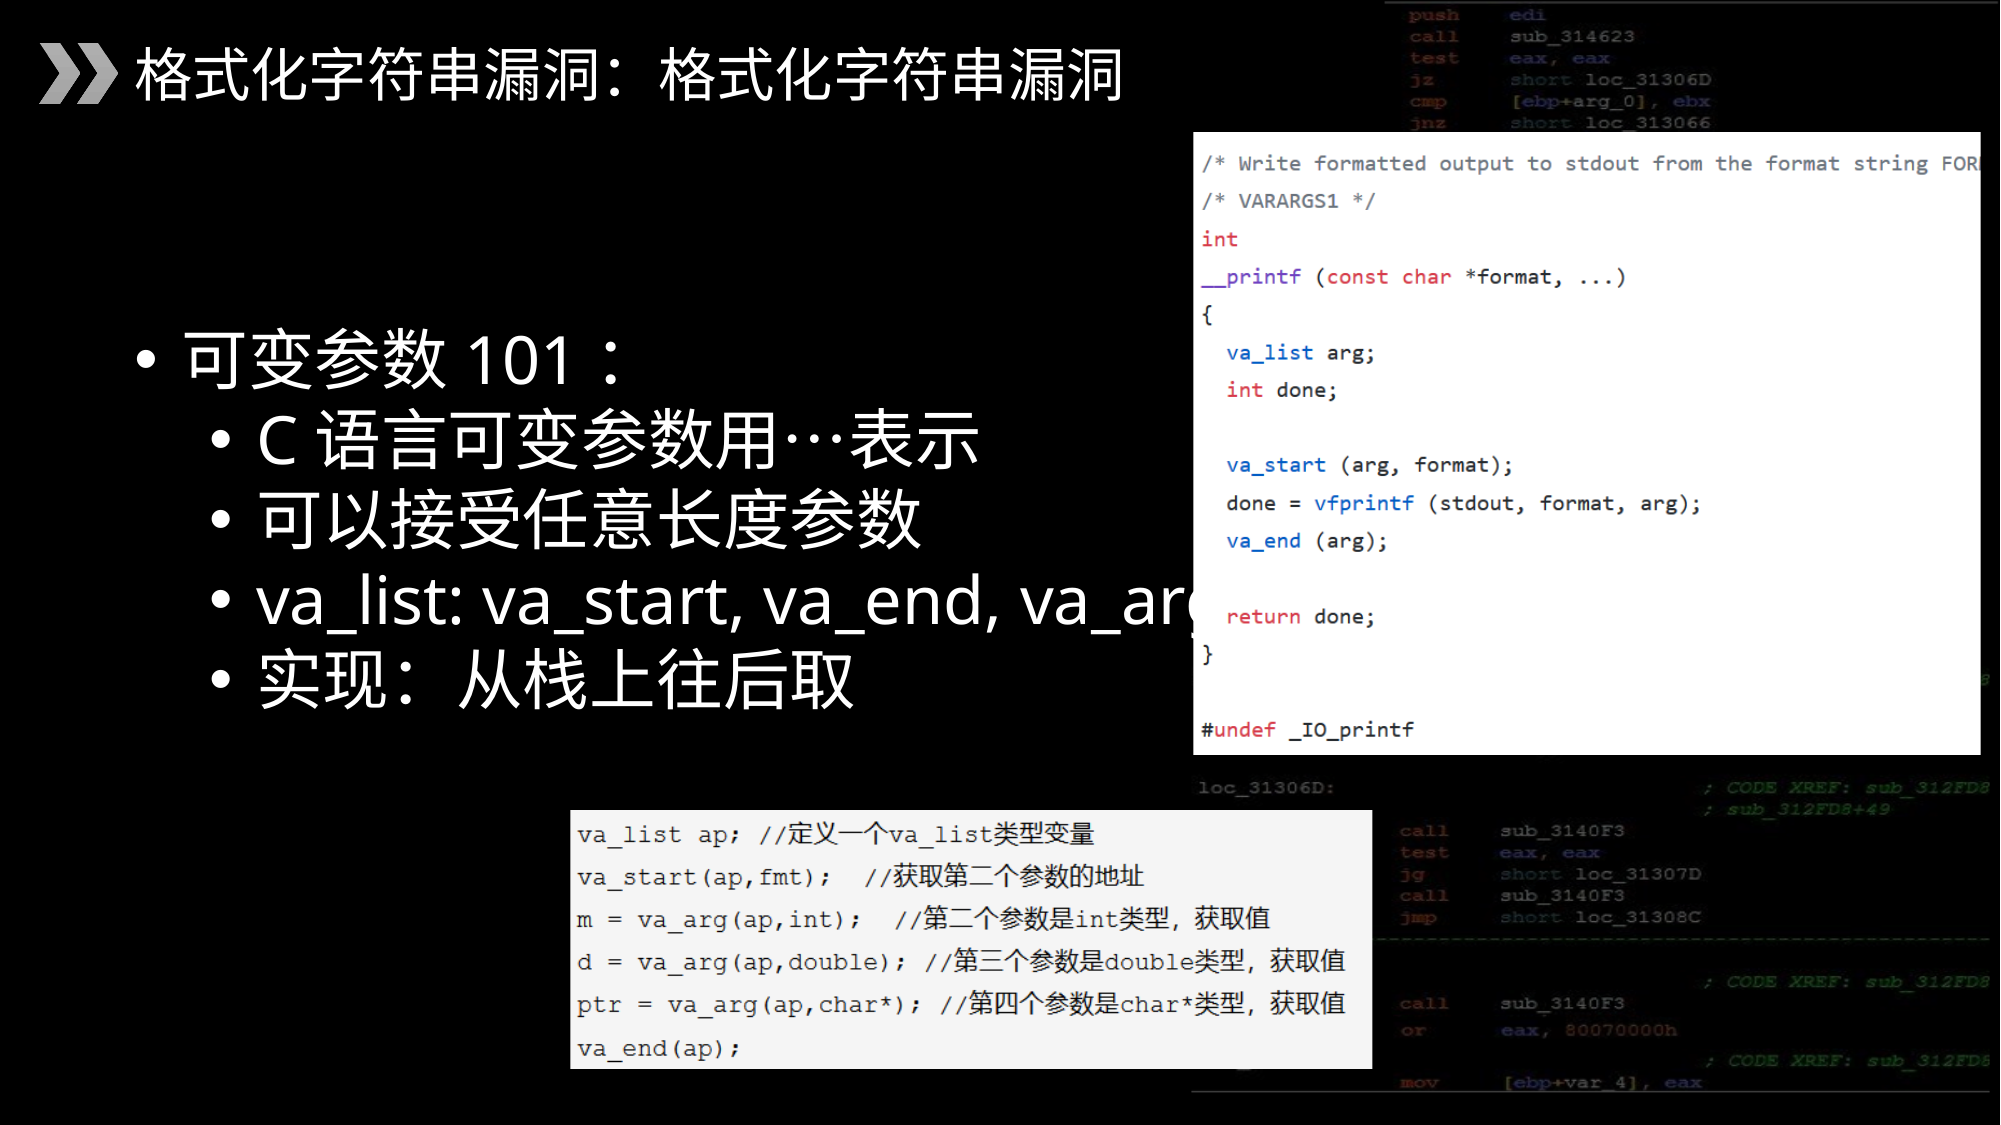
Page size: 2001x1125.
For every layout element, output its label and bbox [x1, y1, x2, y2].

picture [0, 0, 2000, 1125]
text_box [39, 42, 119, 104]
